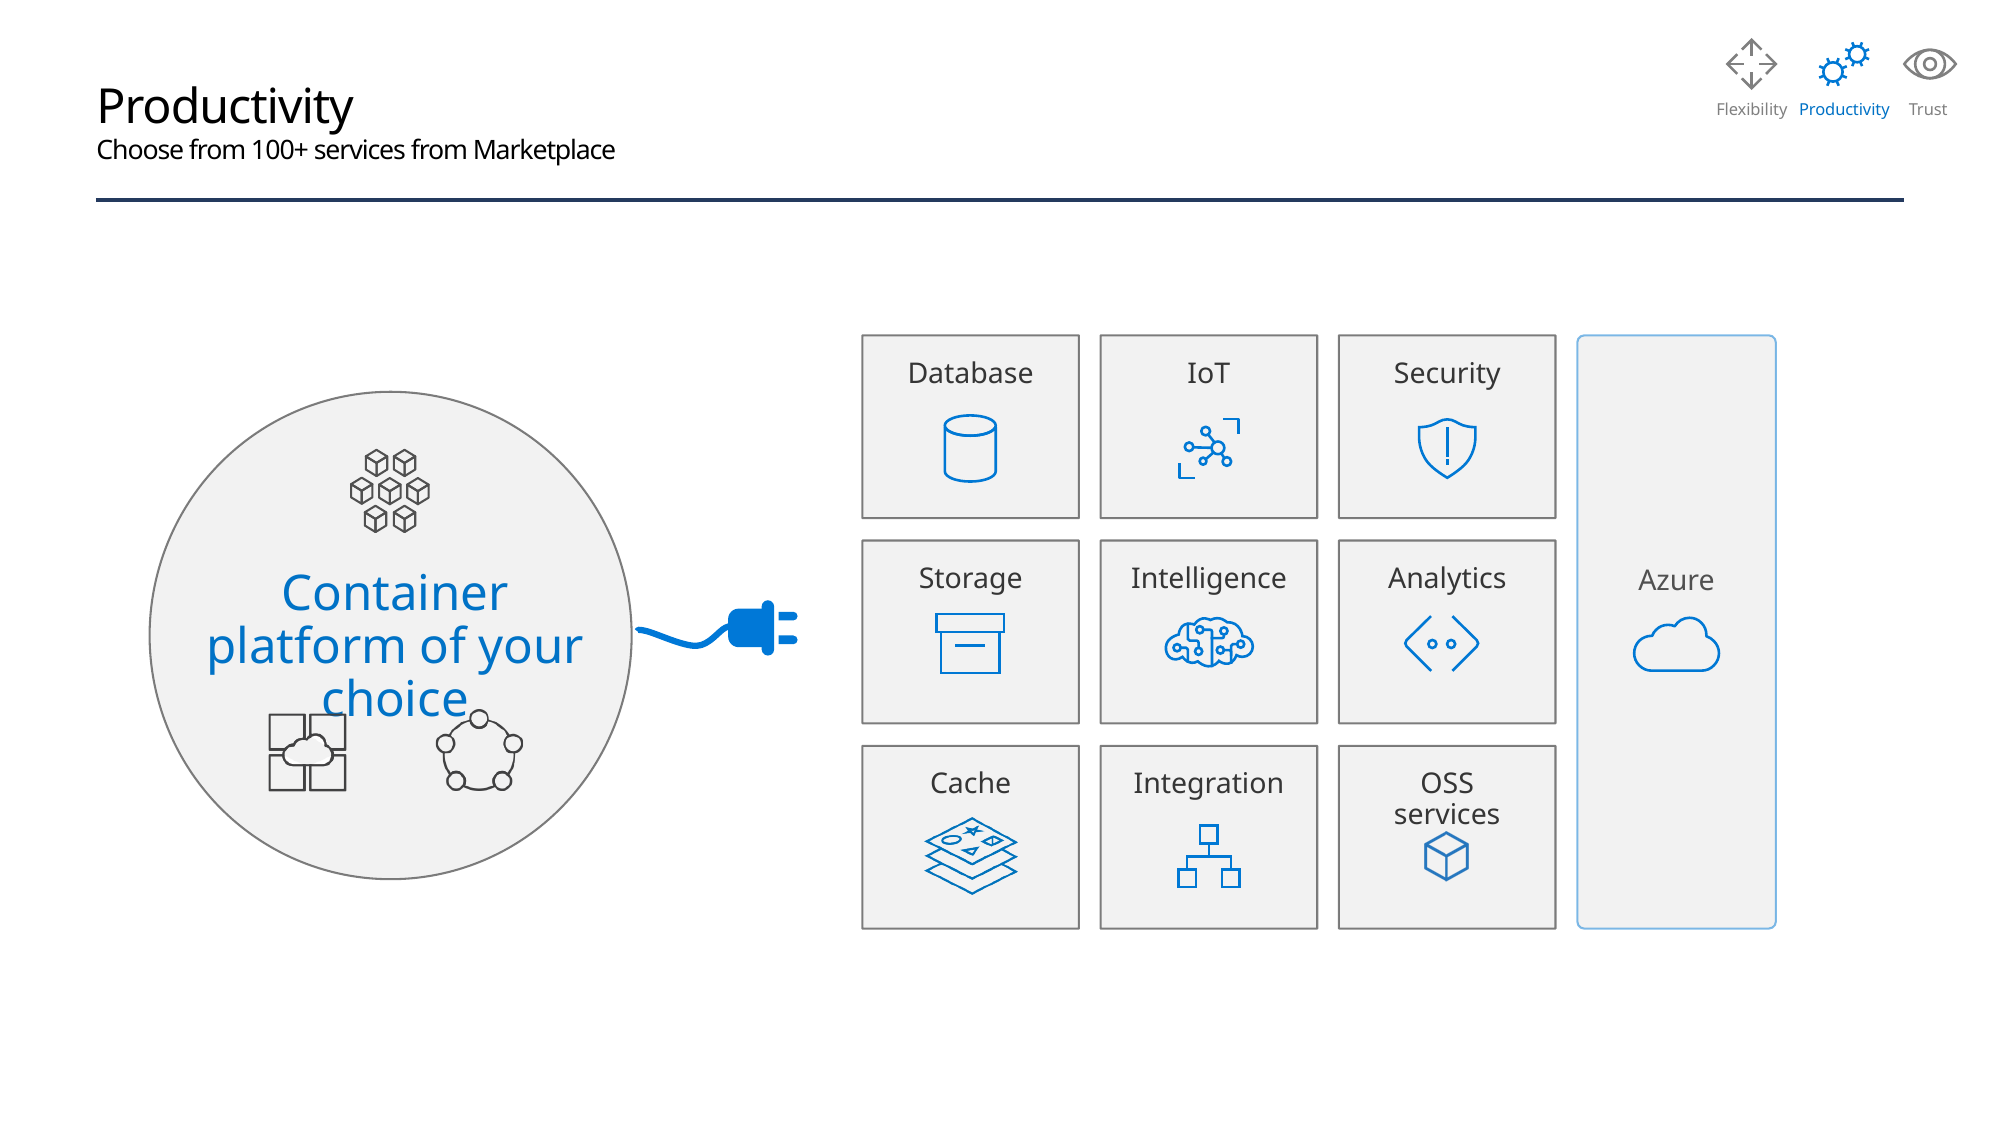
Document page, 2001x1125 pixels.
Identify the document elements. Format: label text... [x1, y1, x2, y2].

text_box [1760, 55, 1776, 73]
text_box [148, 391, 621, 726]
text_box [1165, 618, 1253, 667]
text_box Trust [1904, 101, 1956, 119]
text_box [169, 735, 612, 880]
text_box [734, 592, 791, 663]
text_box [1405, 617, 1437, 670]
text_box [349, 447, 431, 535]
text_box [1447, 617, 1479, 670]
text_box Container platform of your choice [166, 560, 625, 735]
text_box [625, 575, 633, 696]
picture [1398, 816, 1494, 897]
text_box Storage [862, 540, 1080, 724]
text_box OSS services [1338, 745, 1556, 929]
text_box [1179, 463, 1194, 478]
text_box Intelligence [1100, 540, 1318, 724]
picture [924, 816, 1019, 897]
text_box Database [862, 335, 1080, 519]
picture [434, 705, 524, 795]
text_box [1904, 49, 1956, 79]
text_box [1742, 39, 1761, 56]
text_box [1178, 825, 1240, 888]
picture [266, 711, 348, 793]
text_box Azure [1623, 558, 1730, 605]
text_box IoT [1100, 335, 1318, 519]
text_box Analytics [1338, 540, 1556, 724]
text_box [1819, 58, 1847, 75]
text_box [944, 415, 996, 482]
text_box Integration [1100, 745, 1318, 929]
text_box [1576, 334, 1777, 930]
text_box [636, 624, 734, 647]
text_box [1727, 55, 1743, 73]
title Productivity Choose from 100+ services from Marketplace [96, 75, 1904, 166]
text_box [1419, 419, 1476, 478]
text_box [1224, 419, 1239, 433]
text_box Security [1338, 335, 1556, 519]
text_box [1845, 42, 1870, 67]
text_box [936, 614, 1005, 673]
text_box [1634, 617, 1719, 671]
text_box Cache [862, 745, 1080, 929]
text_box [1184, 426, 1232, 466]
